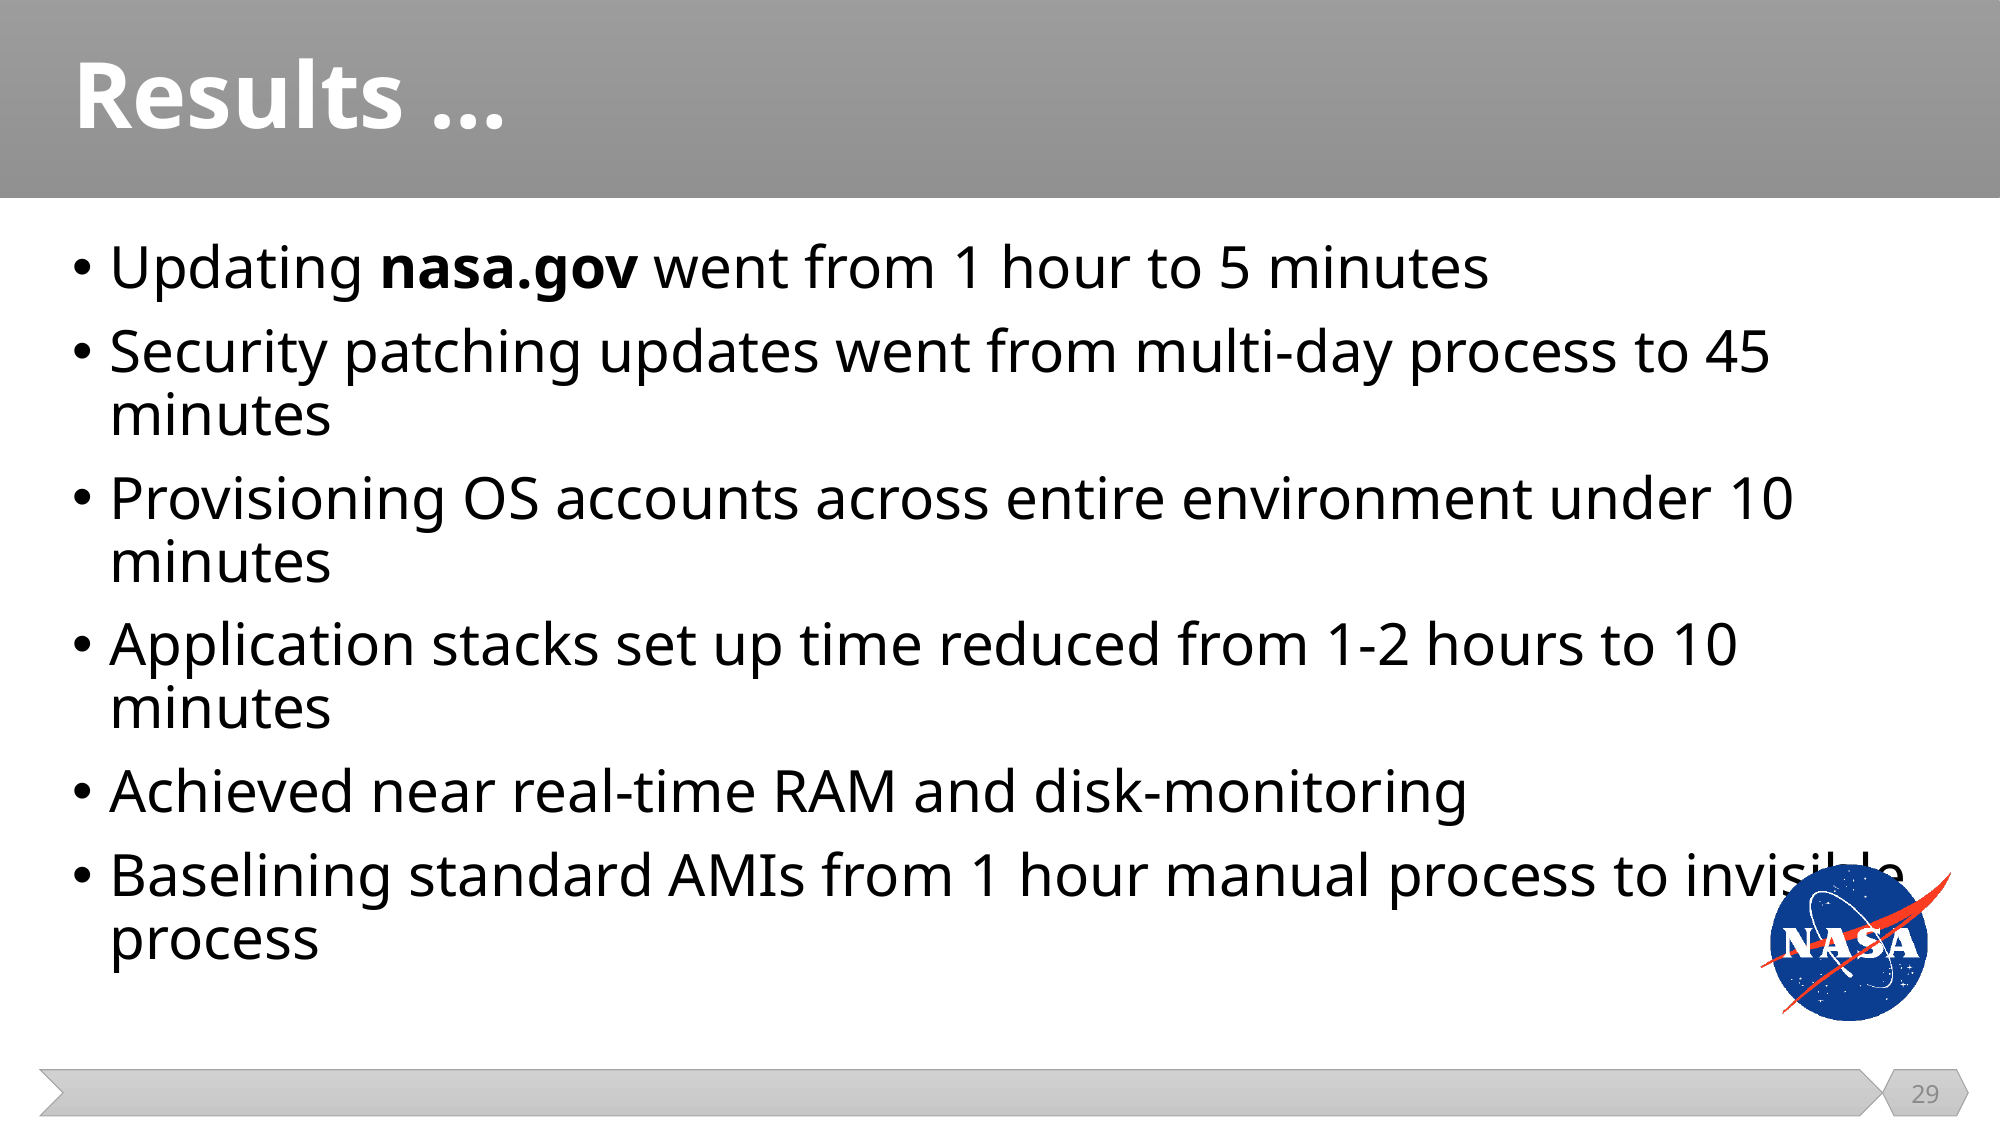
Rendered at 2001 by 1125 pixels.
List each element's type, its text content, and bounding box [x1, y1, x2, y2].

slide_number 29 [1882, 1065, 1969, 1125]
picture [1740, 843, 1969, 1043]
title Results … [56, 0, 1969, 199]
list Updating nasa.gov went from 1 hour to 5 minutes Security patching updates went from multi-day process to 45 minutes Provisioning OS accounts across entire environment under 10 minutes Application stacks set up time reduced from 1-2 hours to 10 minutes Achieved near real-time RAM and disk-monitoring Baselining standard AMIs from 1 hour manual process to invisible process [56, 230, 1969, 1010]
